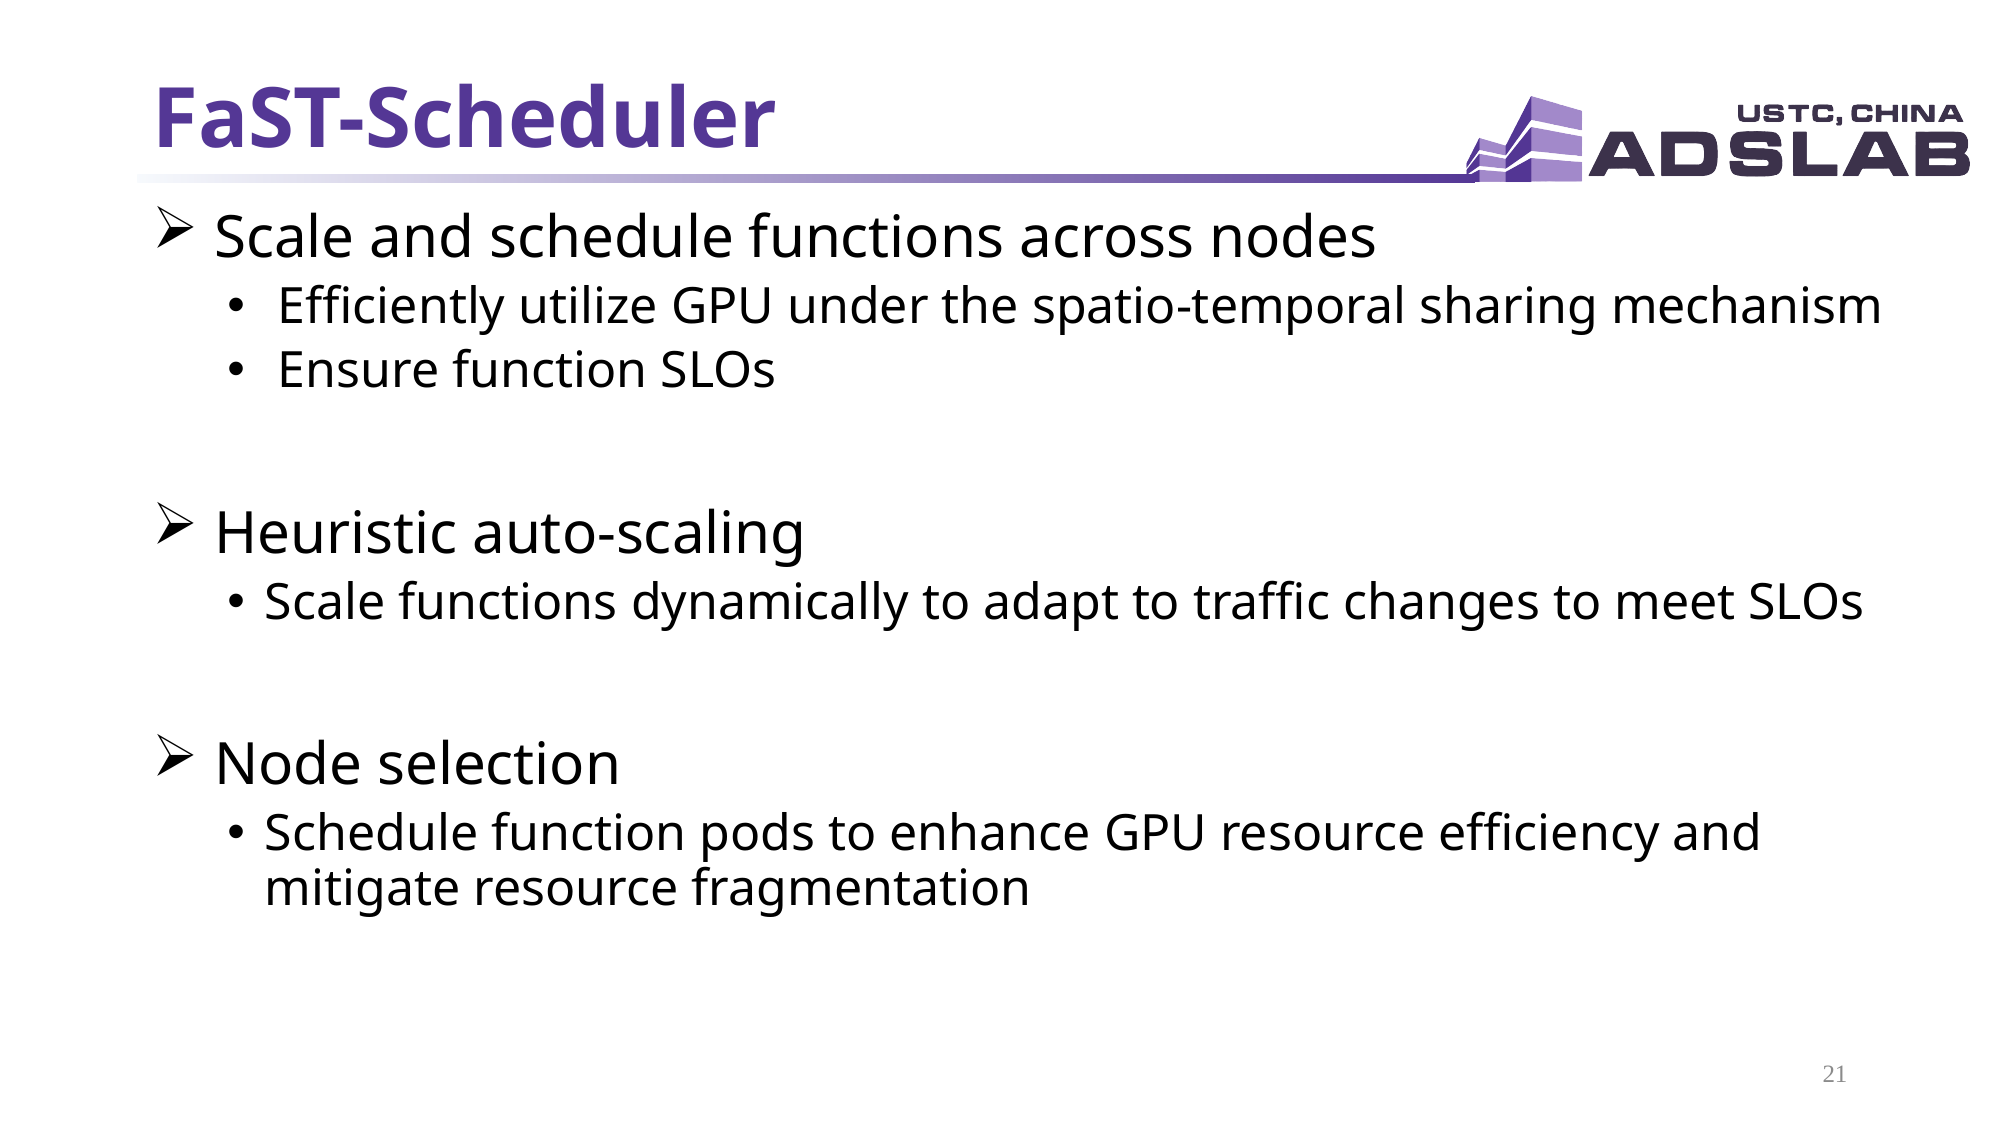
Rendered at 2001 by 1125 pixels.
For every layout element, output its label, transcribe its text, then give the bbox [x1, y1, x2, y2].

list Scale and schedule functions across nodes Efficiently utilize GPU under the spatio-temporal sharing mechanism Ensure function SLOs Heuristic auto-scaling Scale functions dynamically to adapt to traffic changes to meet SLOs Node selection Schedule function pods to enhance GPU resource efficiency and mitigate resource fragmentation [137, 199, 1912, 1087]
title FaST-Scheduler [137, 63, 1863, 177]
picture [1470, 93, 1976, 183]
